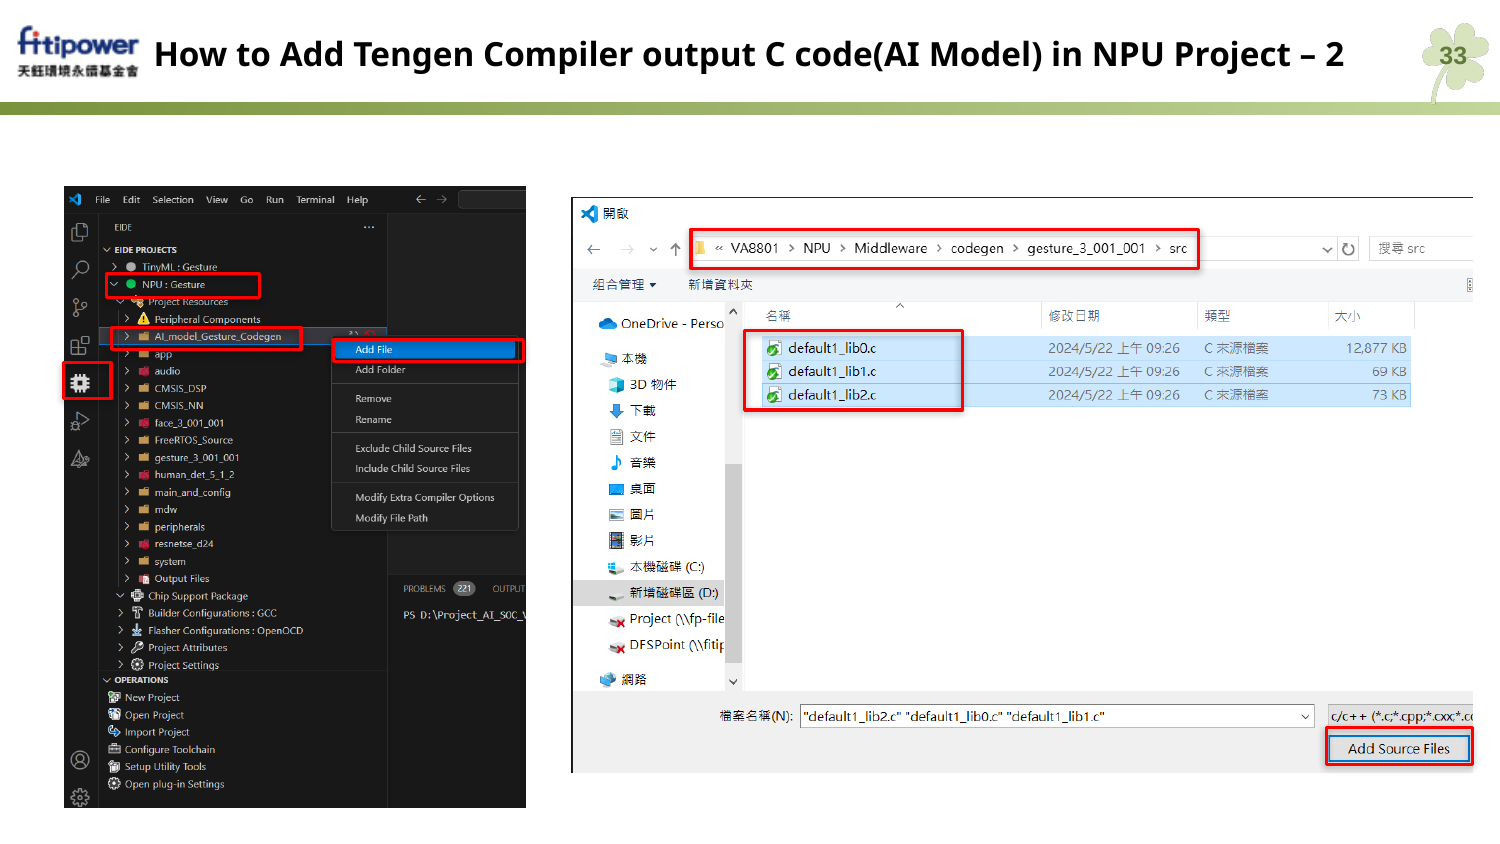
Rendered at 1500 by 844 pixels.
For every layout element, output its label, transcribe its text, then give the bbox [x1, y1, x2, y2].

slide_number 33 [1417, 32, 1490, 77]
picture [64, 186, 526, 808]
picture [571, 197, 1473, 774]
title How to Add Tengen Compiler output C code(AI Model) in NPU Project – 2 [0, 13, 1500, 95]
picture [1404, 95, 1500, 115]
